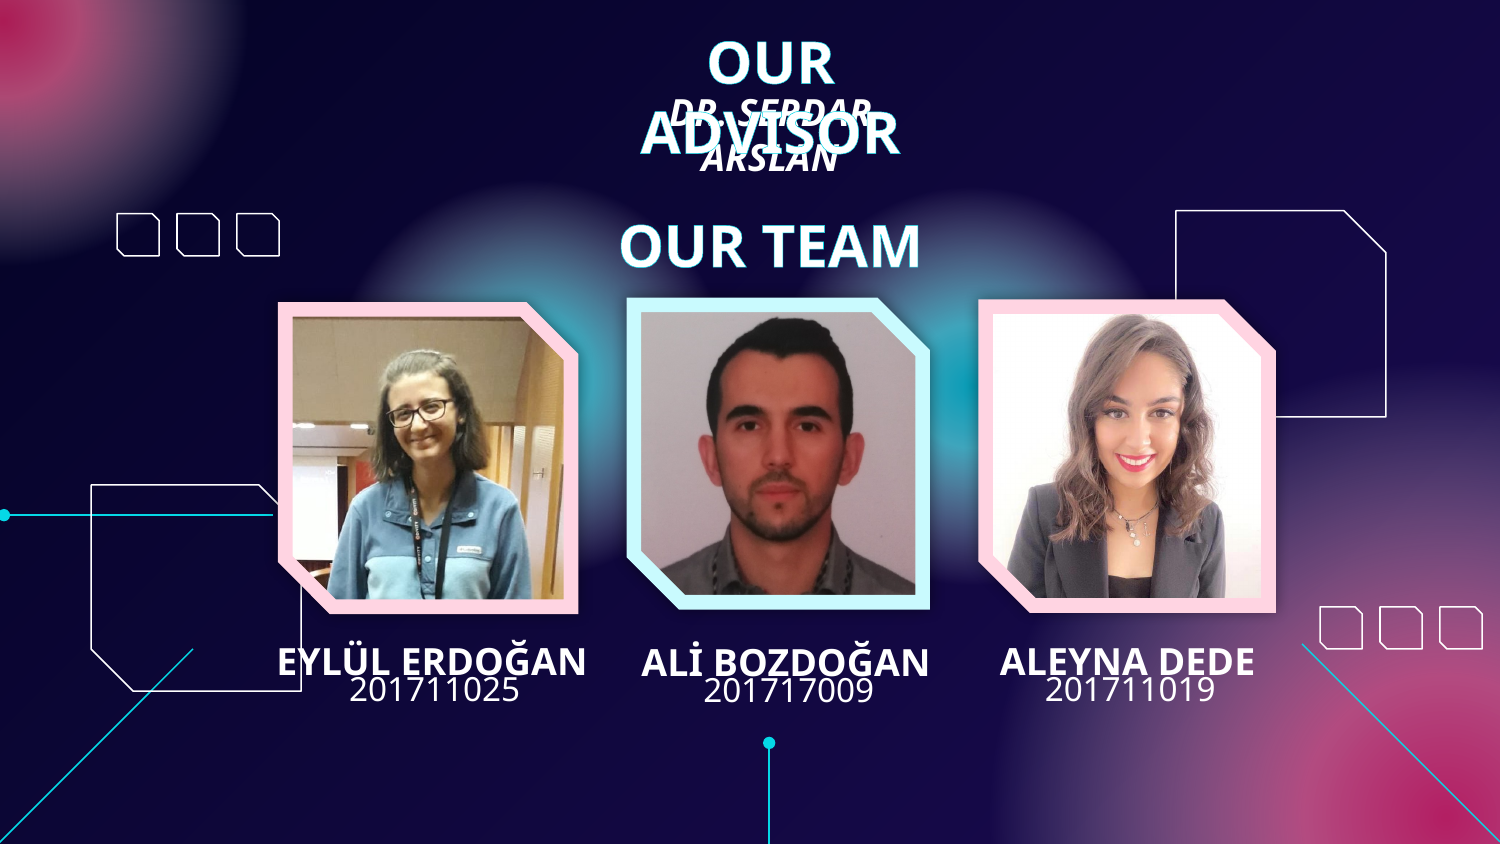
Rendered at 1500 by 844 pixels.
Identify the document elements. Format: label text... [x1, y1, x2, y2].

text_box EYLÜL ERDOĞAN [305, 622, 618, 699]
subtitle 201711019 [1009, 653, 1251, 719]
text_box [1175, 210, 1386, 417]
subtitle ALEYNA DEDE [941, 622, 1314, 699]
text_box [1301, 643, 1500, 843]
picture [284, 309, 572, 607]
picture [985, 306, 1269, 606]
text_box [0, 541, 300, 820]
text_box OUR ADVISOR [584, 17, 957, 173]
picture [633, 304, 923, 603]
text_box ALİ BOZDOĞAN [600, 623, 972, 700]
text_box 201717009 [668, 654, 910, 720]
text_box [1319, 606, 1483, 650]
text_box 201711025 [314, 652, 556, 718]
text_box [346, 174, 632, 575]
text_box OUR TEAM [584, 201, 957, 287]
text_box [116, 213, 280, 256]
text_box [873, 181, 1152, 591]
text_box [91, 484, 268, 540]
